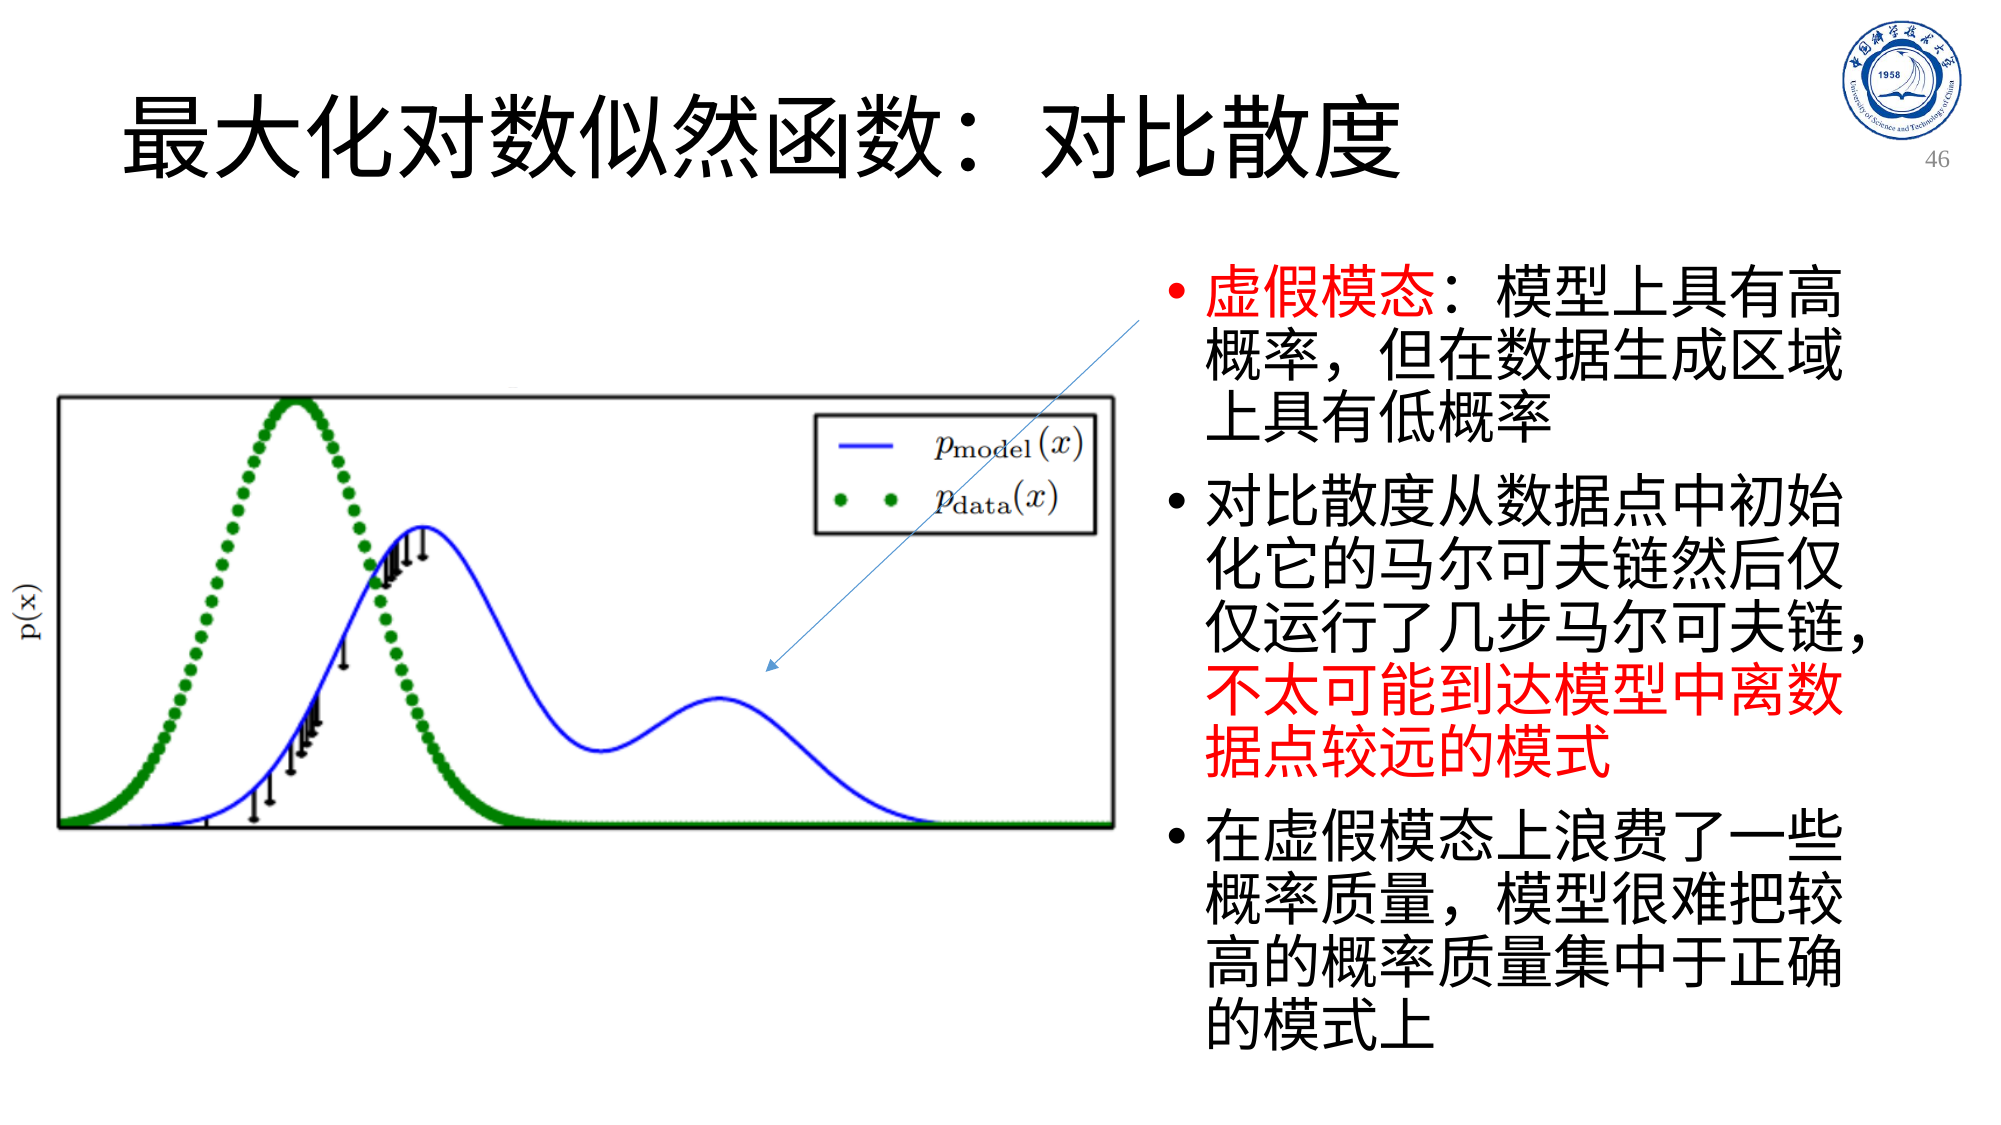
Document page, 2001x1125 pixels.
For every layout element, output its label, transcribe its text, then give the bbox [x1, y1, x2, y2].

picture [11, 387, 1125, 837]
slide_number 46 [1514, 127, 1965, 188]
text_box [765, 320, 1140, 672]
list 虚假模态：模型上具有高概率，但在数据生成区域上具有低概率 对比散度从数据点中初始化它的马尔可夫链然后仅仅运行了几步马尔可夫链，不太可能到达模型中离数据点较远的模式 在虚假模态上浪费了一些概率质量，模型很难把较高的概率质量集中于正确的模式上 [1151, 255, 1900, 1076]
title 最大化对数似然函数：对比散度 [105, 59, 1900, 223]
picture [1839, 17, 1965, 127]
